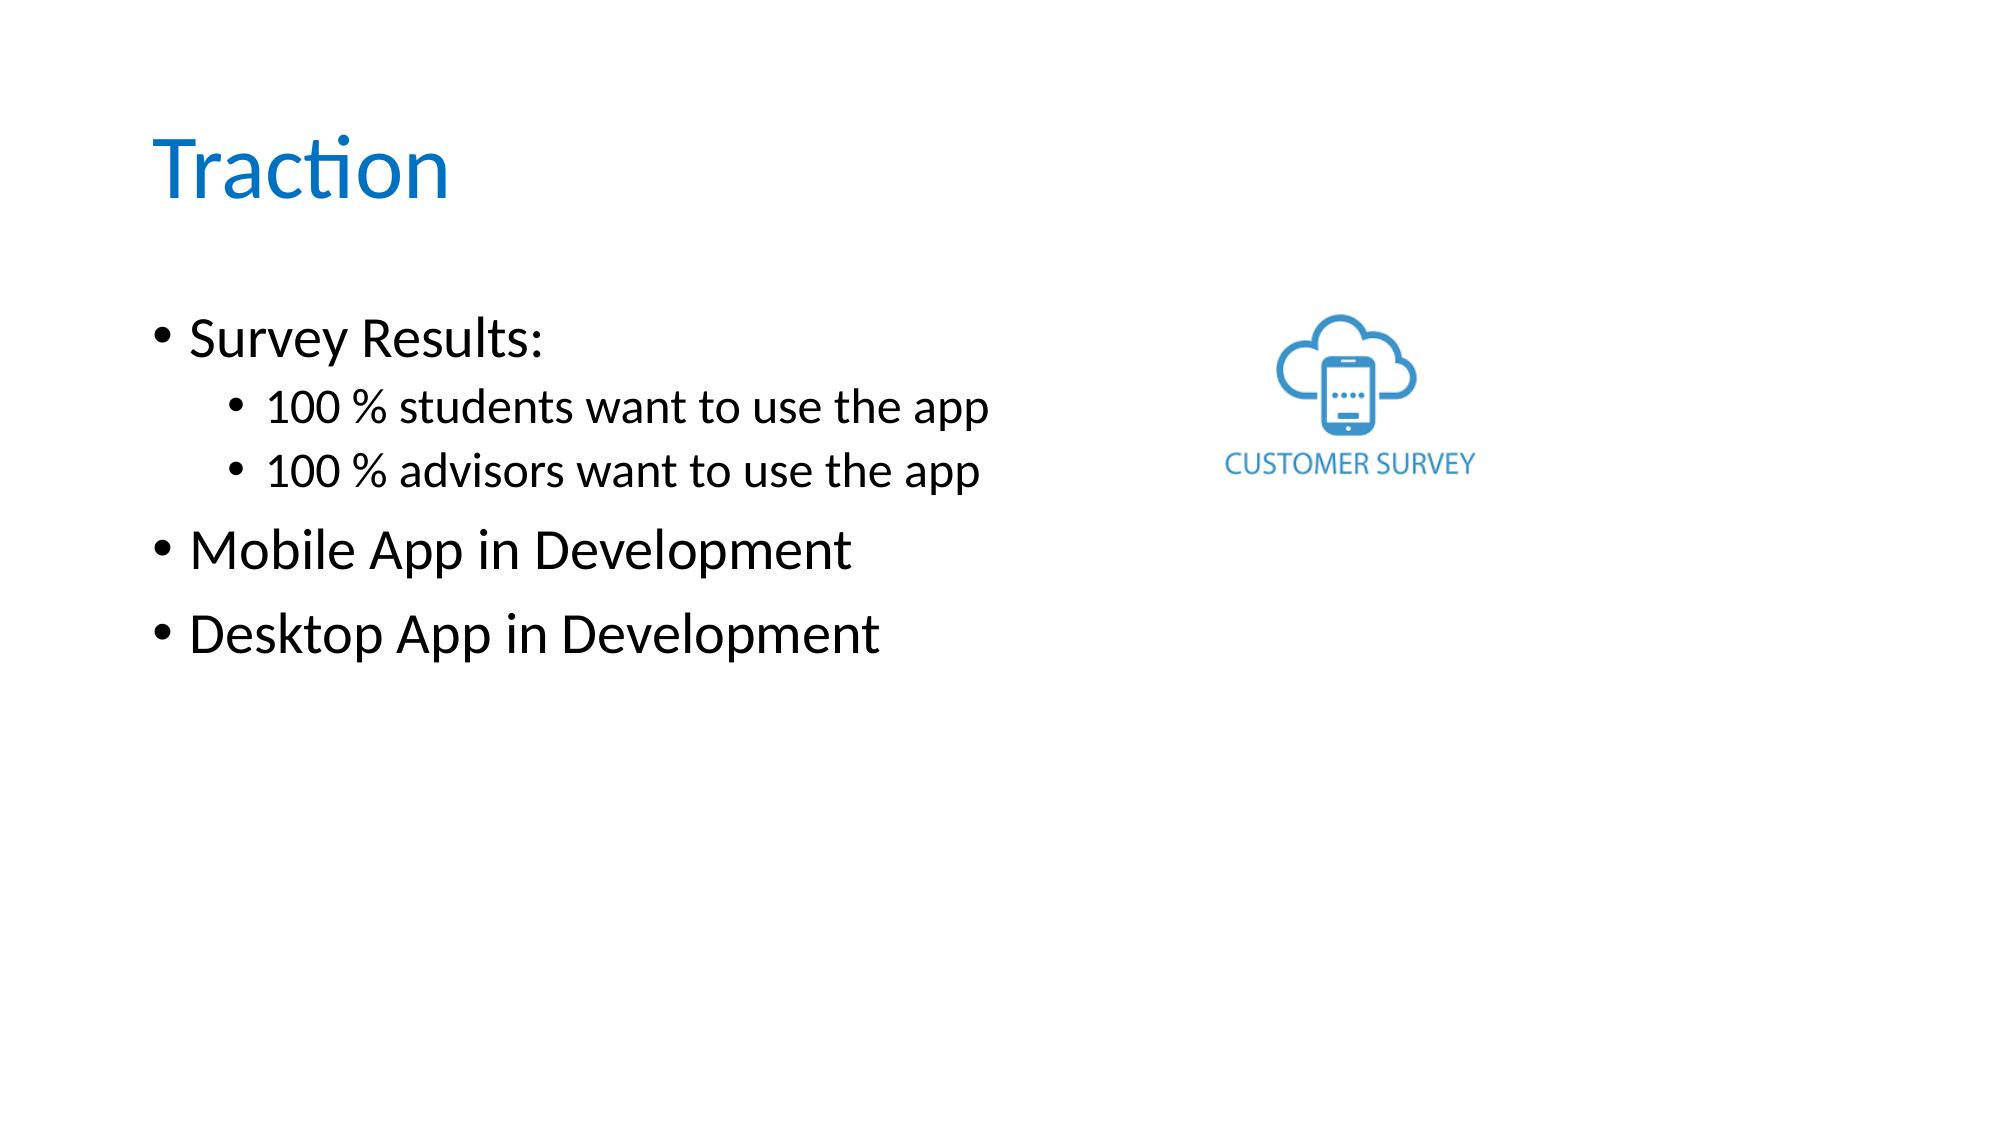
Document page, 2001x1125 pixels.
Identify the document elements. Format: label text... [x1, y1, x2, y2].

title Traction [137, 59, 1863, 278]
list Survey Results: 100 % students want to use the app 100 % advisors want to use the app Mobile App in Development Desktop App in Development [137, 299, 1863, 1014]
picture [1159, 299, 1535, 488]
